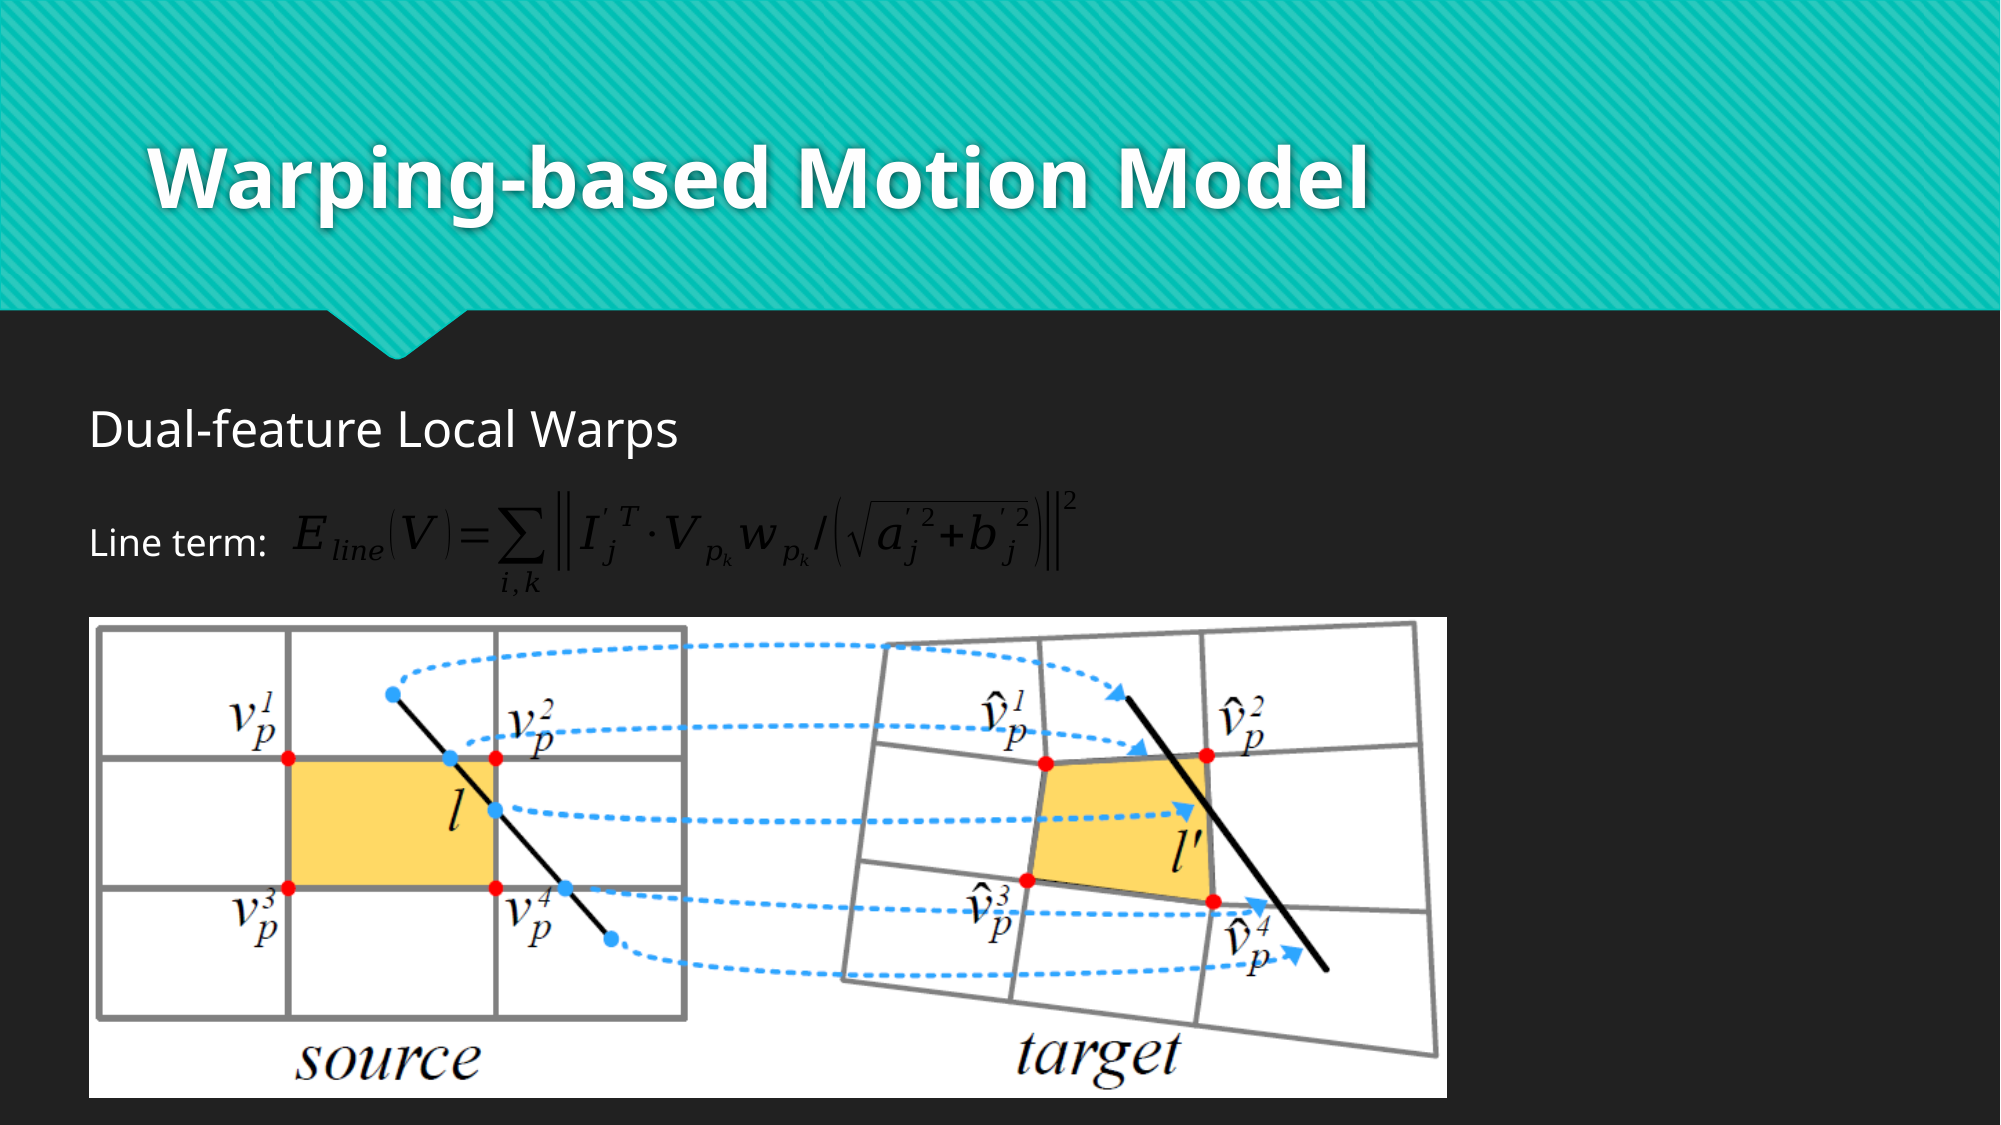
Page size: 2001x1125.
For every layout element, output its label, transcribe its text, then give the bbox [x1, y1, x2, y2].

text_box Dual-feature Local Warps [73, 390, 1005, 465]
picture [89, 617, 1447, 1098]
text_box Line term: [73, 511, 313, 572]
title Warping-based Motion Model [132, 73, 1868, 233]
